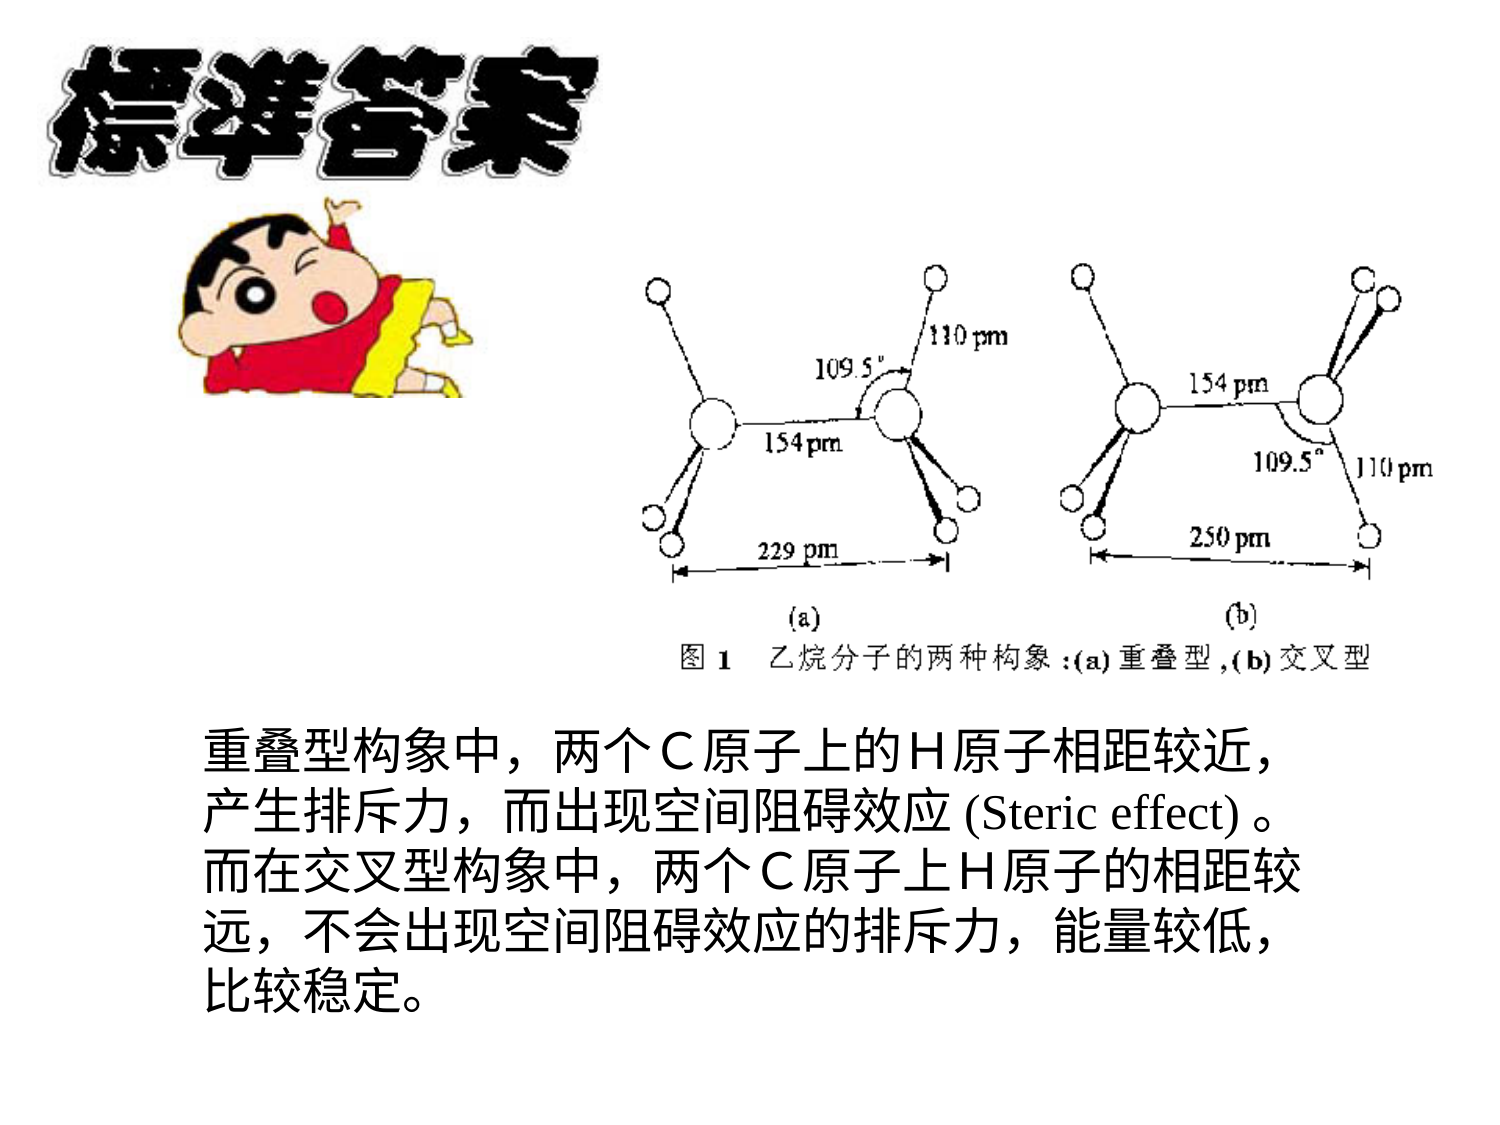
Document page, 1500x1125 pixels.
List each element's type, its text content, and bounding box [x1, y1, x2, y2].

text_box 重叠型构象中，两个Ｃ原子上的Ｈ原子相距较近，产生排斥力，而出现空间阻碍效应(Steric effect)。而在交叉型构象中，两个Ｃ原子上Ｈ原子的相距较远，不会出现空间阻碍效应的排斥力，能量较低，比较稳定。 [187, 712, 1338, 1028]
picture [37, 37, 603, 398]
picture [624, 262, 1458, 682]
